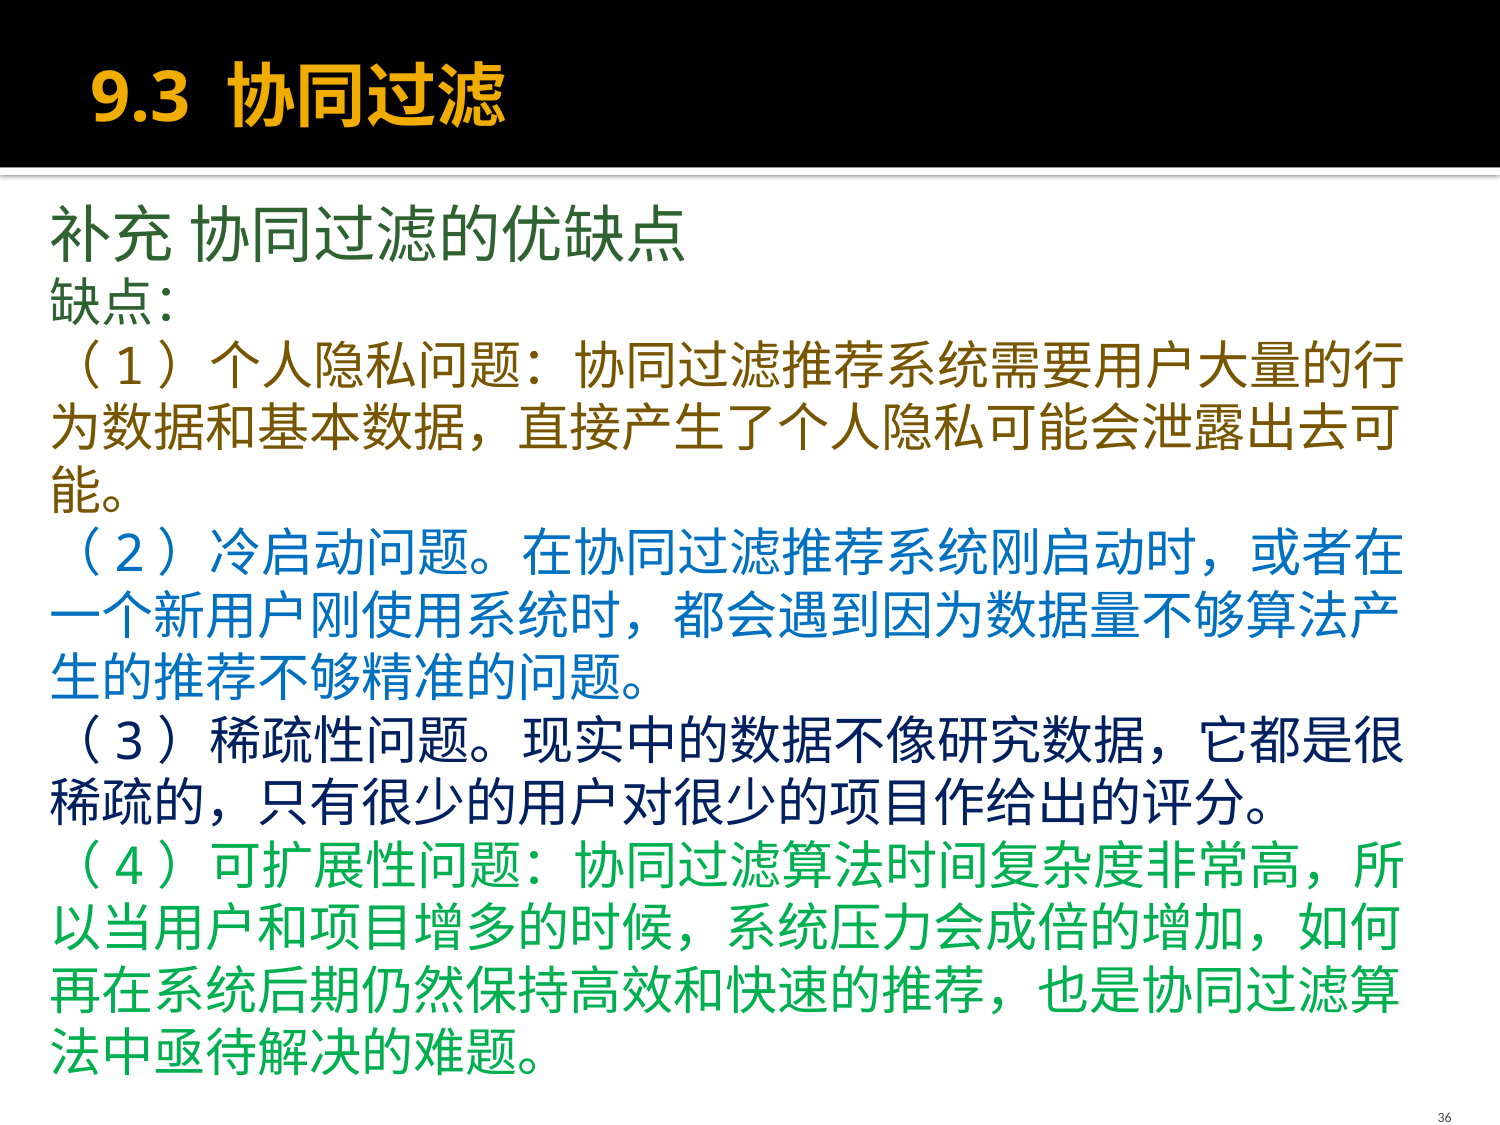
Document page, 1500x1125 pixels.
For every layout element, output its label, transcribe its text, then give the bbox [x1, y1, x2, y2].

text_box 补充 协同过滤的优缺点 缺点： （1）个人隐私问题：协同过滤推荐系统需要用户大量的行为数据和基本数据，直接产生了个人隐私可能会泄露出去可能。 （2）冷启动问题。在协同过滤推荐系统刚启动时，或者在一个新用户刚使用系统时，都会遇到因为数据量不够算法产生的推荐不够精准的问题。 （3）稀疏性问题。现实中的数据不像研究数据，它都是很稀疏的，只有很少的用户对很少的项目作给出的评分。 （4）可扩展性问题：协同过滤算法时间复杂度非常高，所以当用户和项目增多的时候，系统压力会成倍的增加，如何再在系统后期仍然保持高效和快速的推荐，也是协同过滤算法中亟待解决的难题。 [34, 187, 1467, 1125]
title 9.3 协同过滤 [75, 12, 1425, 175]
